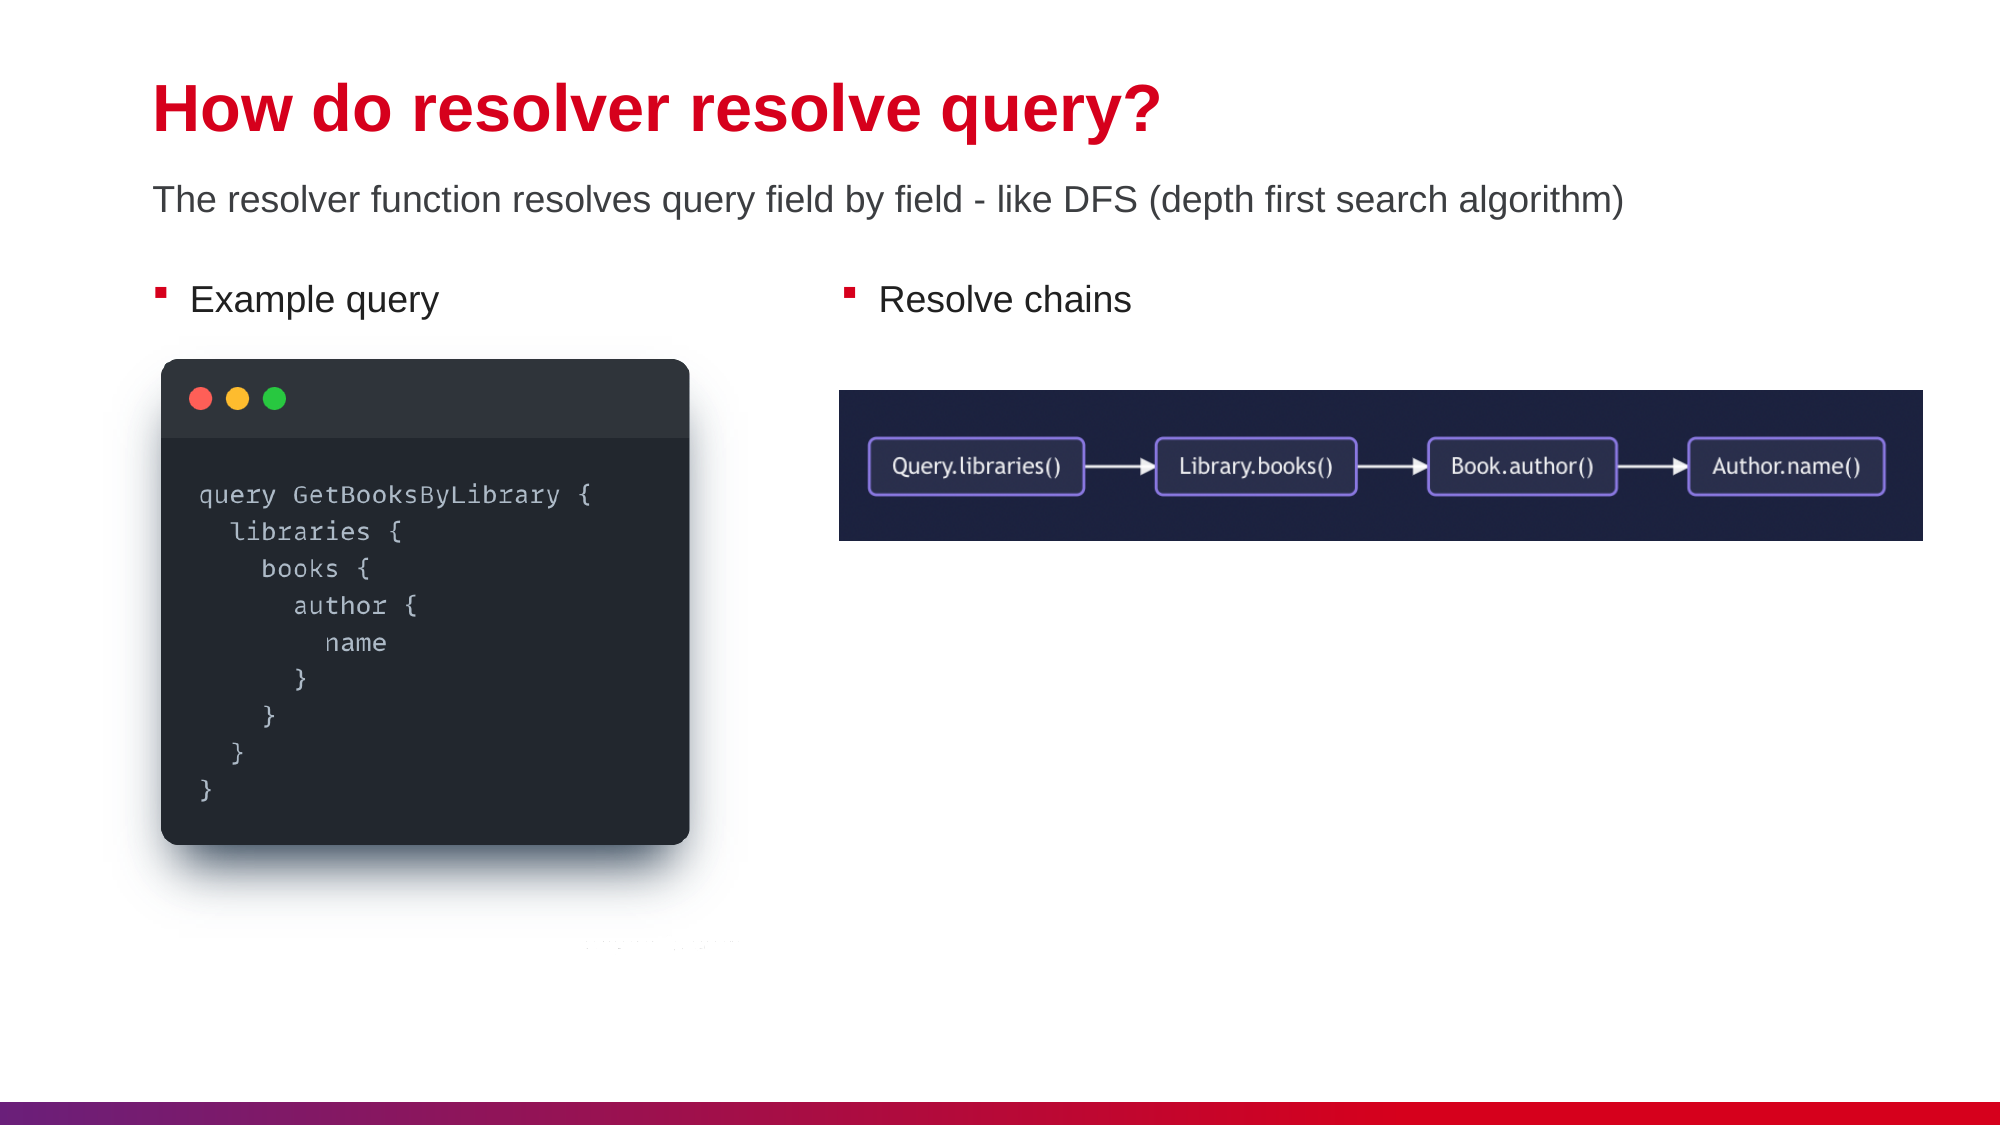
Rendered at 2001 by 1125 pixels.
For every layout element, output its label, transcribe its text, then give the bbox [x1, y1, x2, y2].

title How do resolver resolve query? [137, 66, 1826, 155]
picture [838, 390, 1923, 541]
list The resolver function resolves query field by field - like DFS (depth first search algorithm) [750, 172, 1826, 242]
text_box Resolve chains [826, 272, 1299, 349]
picture [83, 171, 749, 978]
